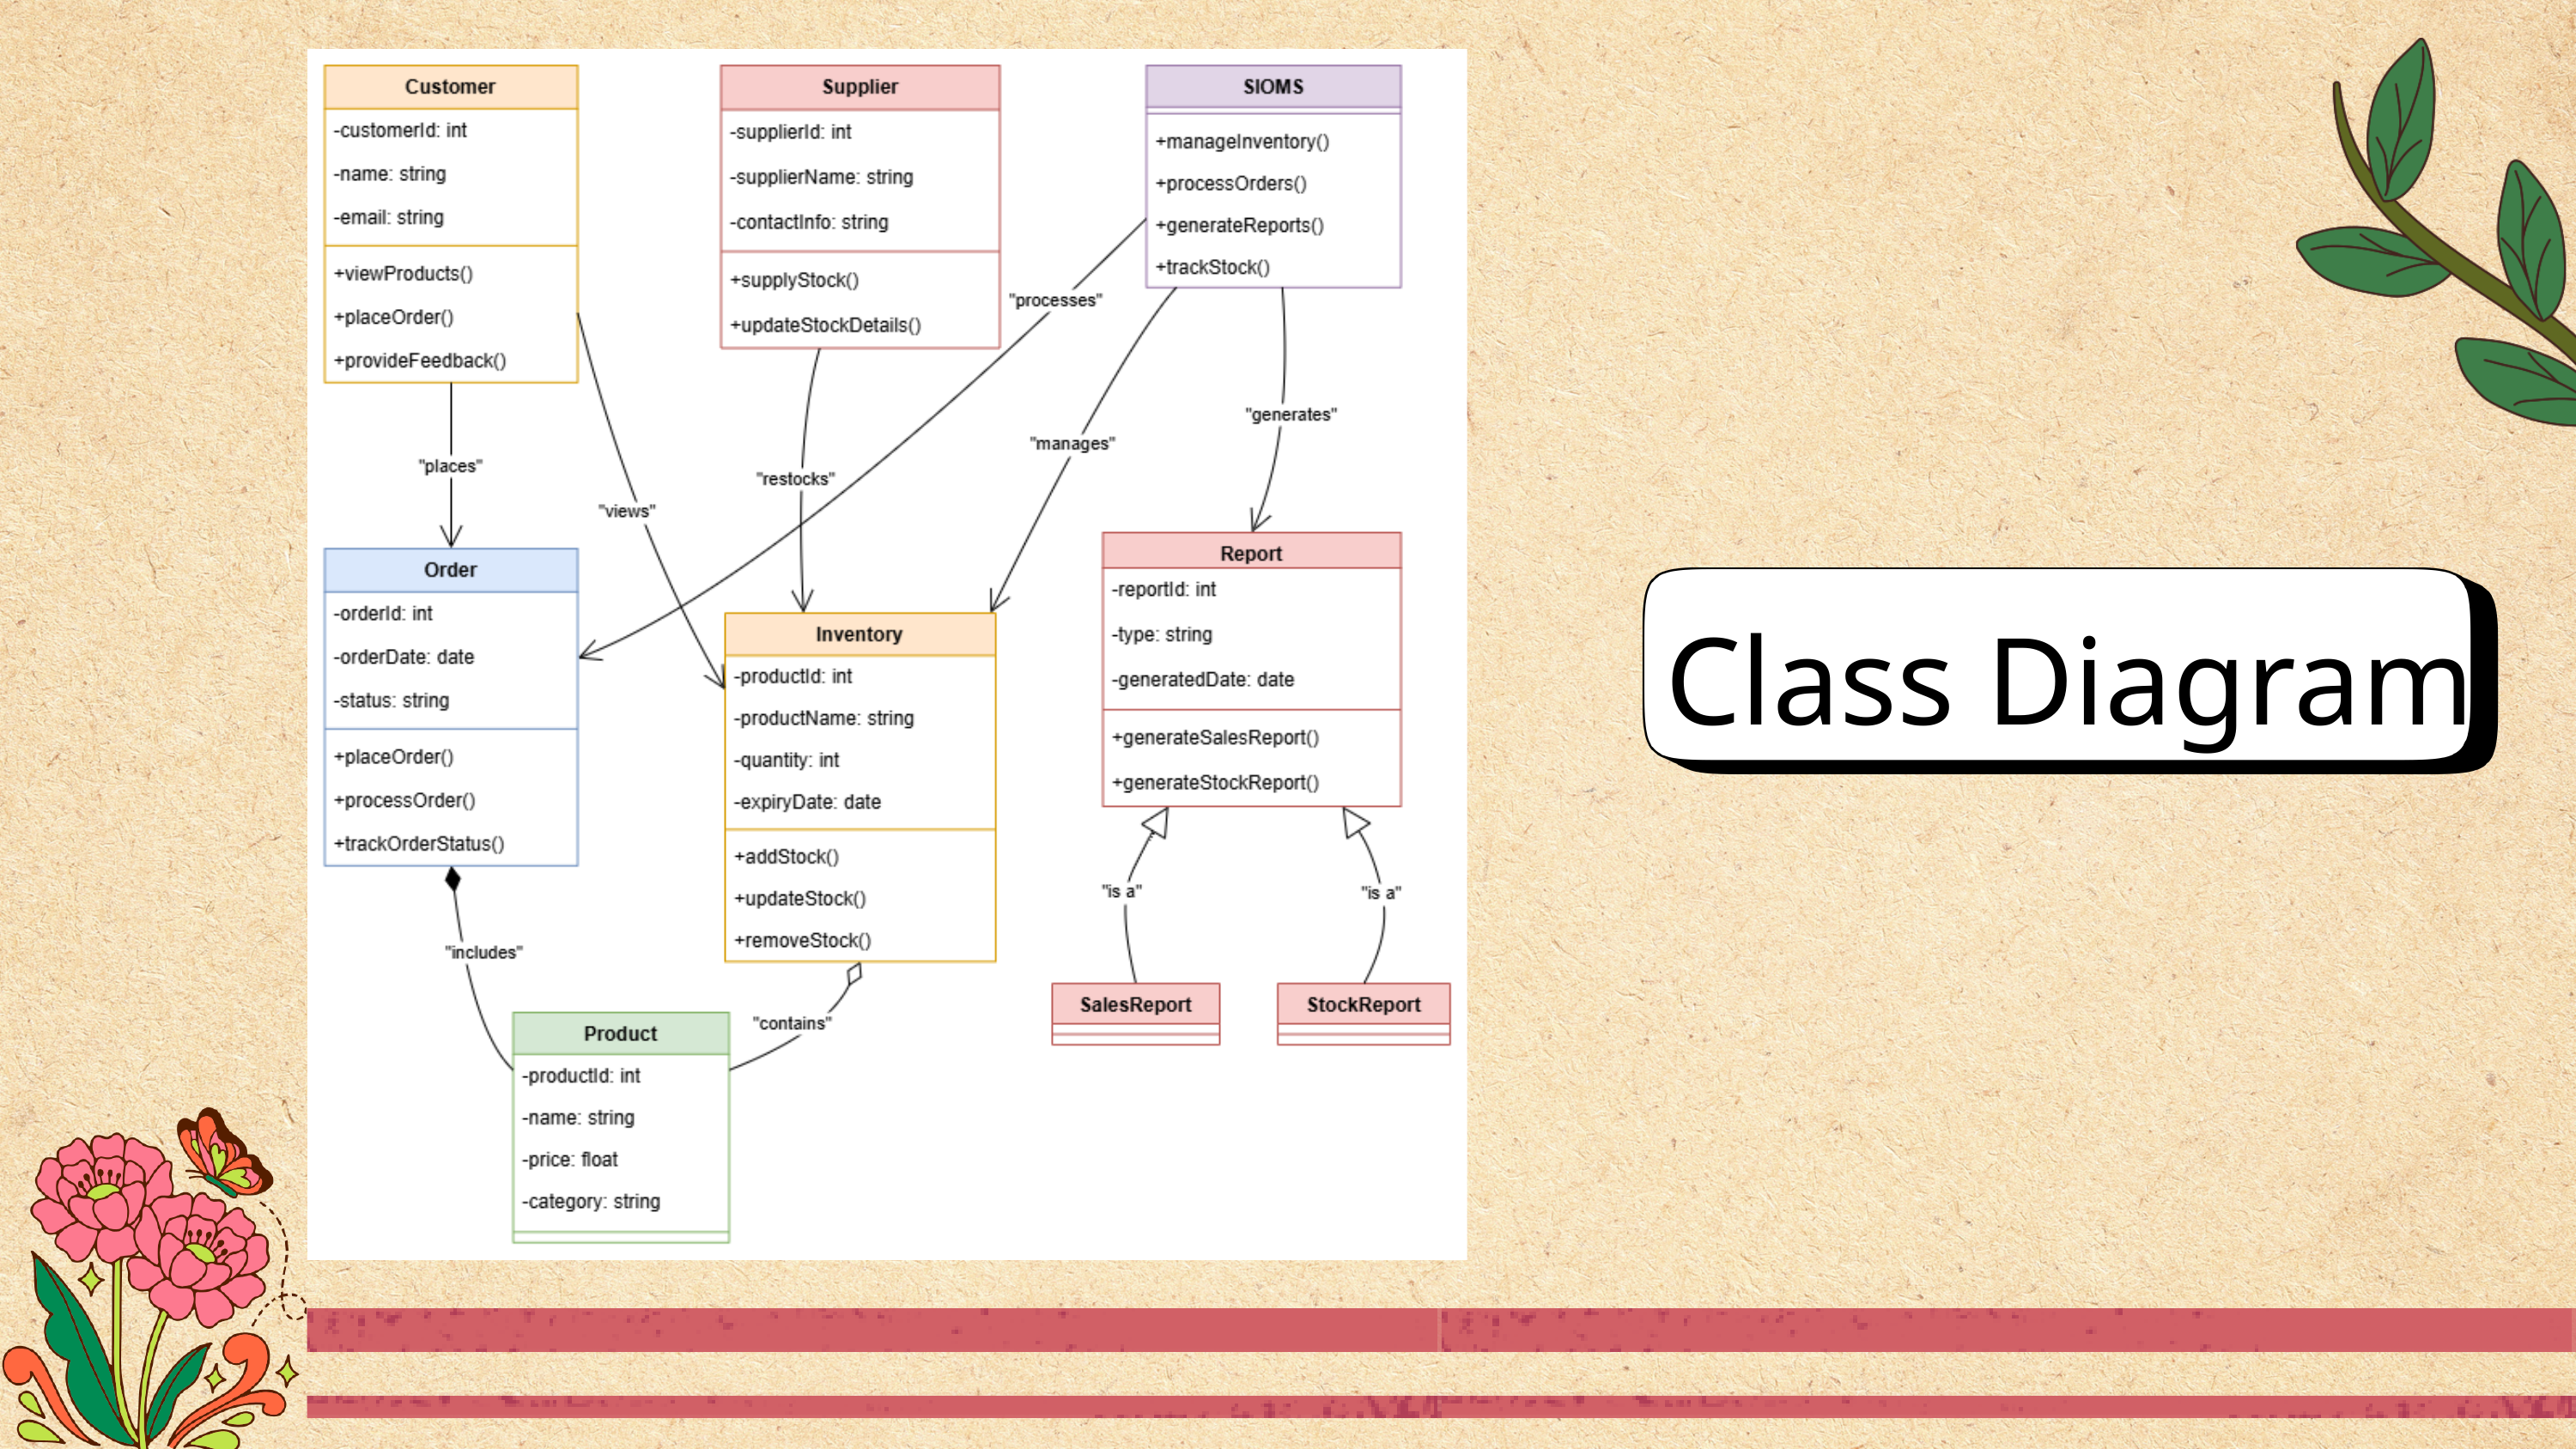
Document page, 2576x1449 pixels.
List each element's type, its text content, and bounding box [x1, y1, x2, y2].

text_box [0, 1106, 307, 1449]
text_box [1642, 567, 2499, 579]
text_box [1642, 749, 2499, 774]
text_box [307, 749, 2576, 1308]
text_box [2070, 773, 2076, 986]
text_box [1442, 1308, 2576, 1449]
text_box [307, 49, 1467, 1260]
text_box [0, 0, 2576, 1106]
text_box [2295, 38, 2576, 532]
text_box [307, 1308, 1442, 1449]
text_box Class Diagram [1467, 579, 2576, 749]
